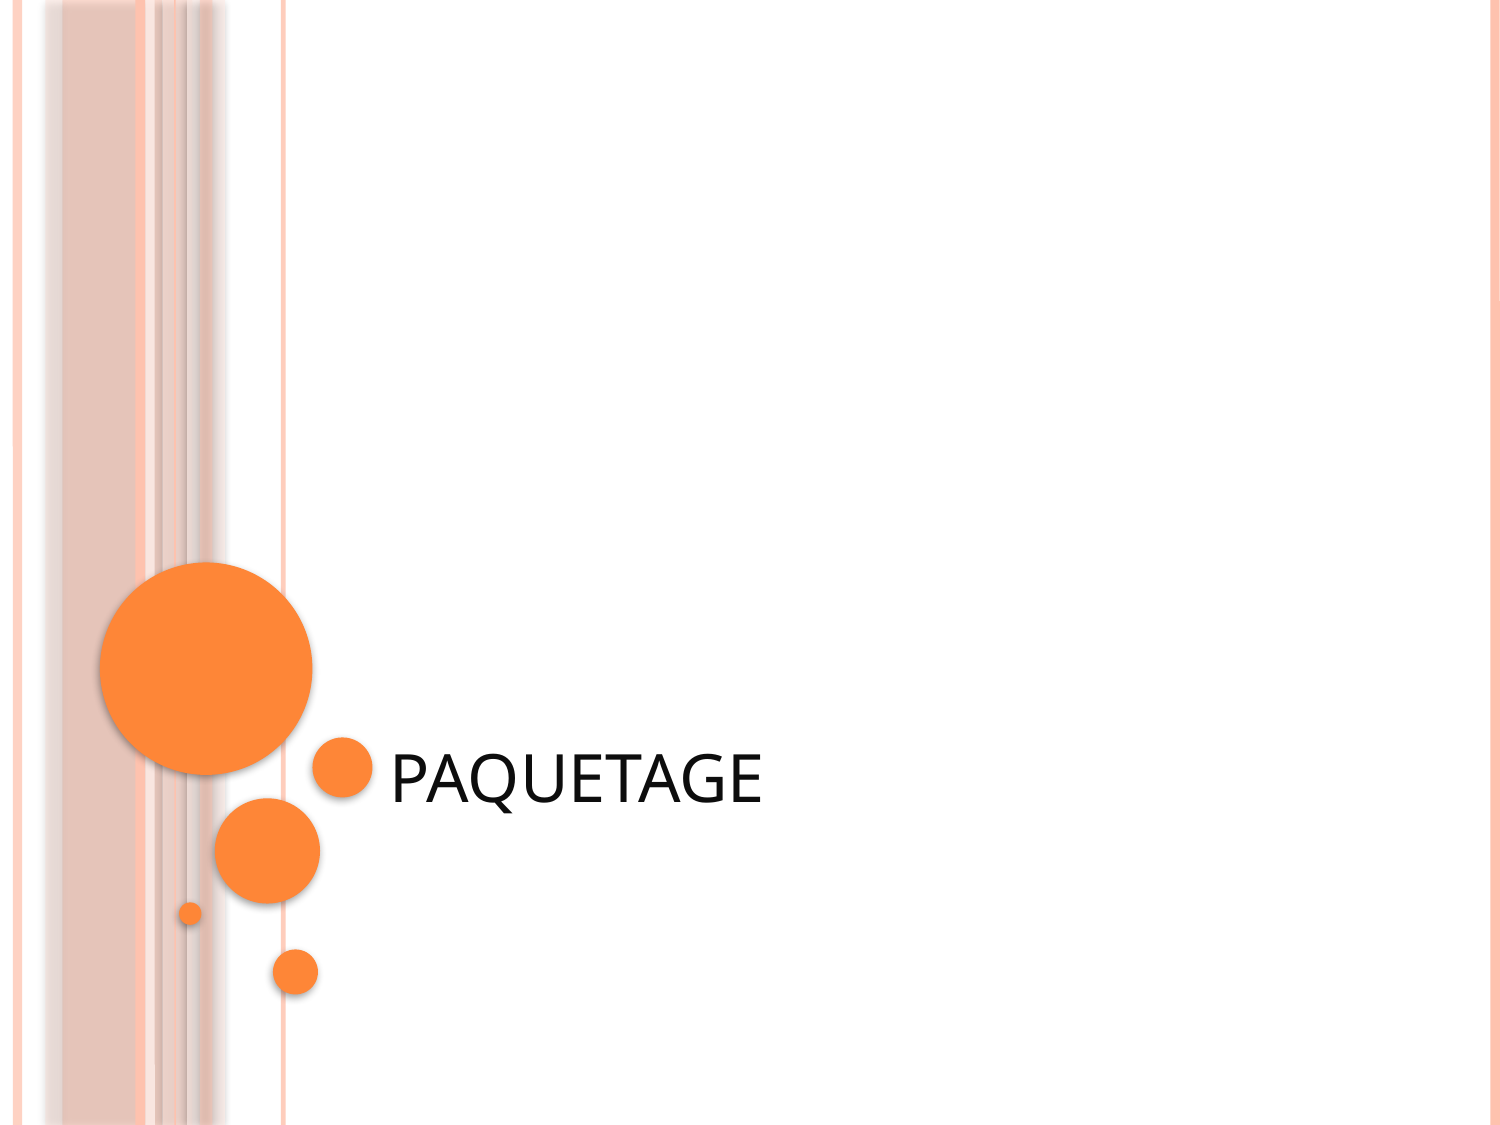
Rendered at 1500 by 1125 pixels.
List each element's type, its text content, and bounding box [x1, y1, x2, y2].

title Paquetage [375, 512, 1388, 824]
